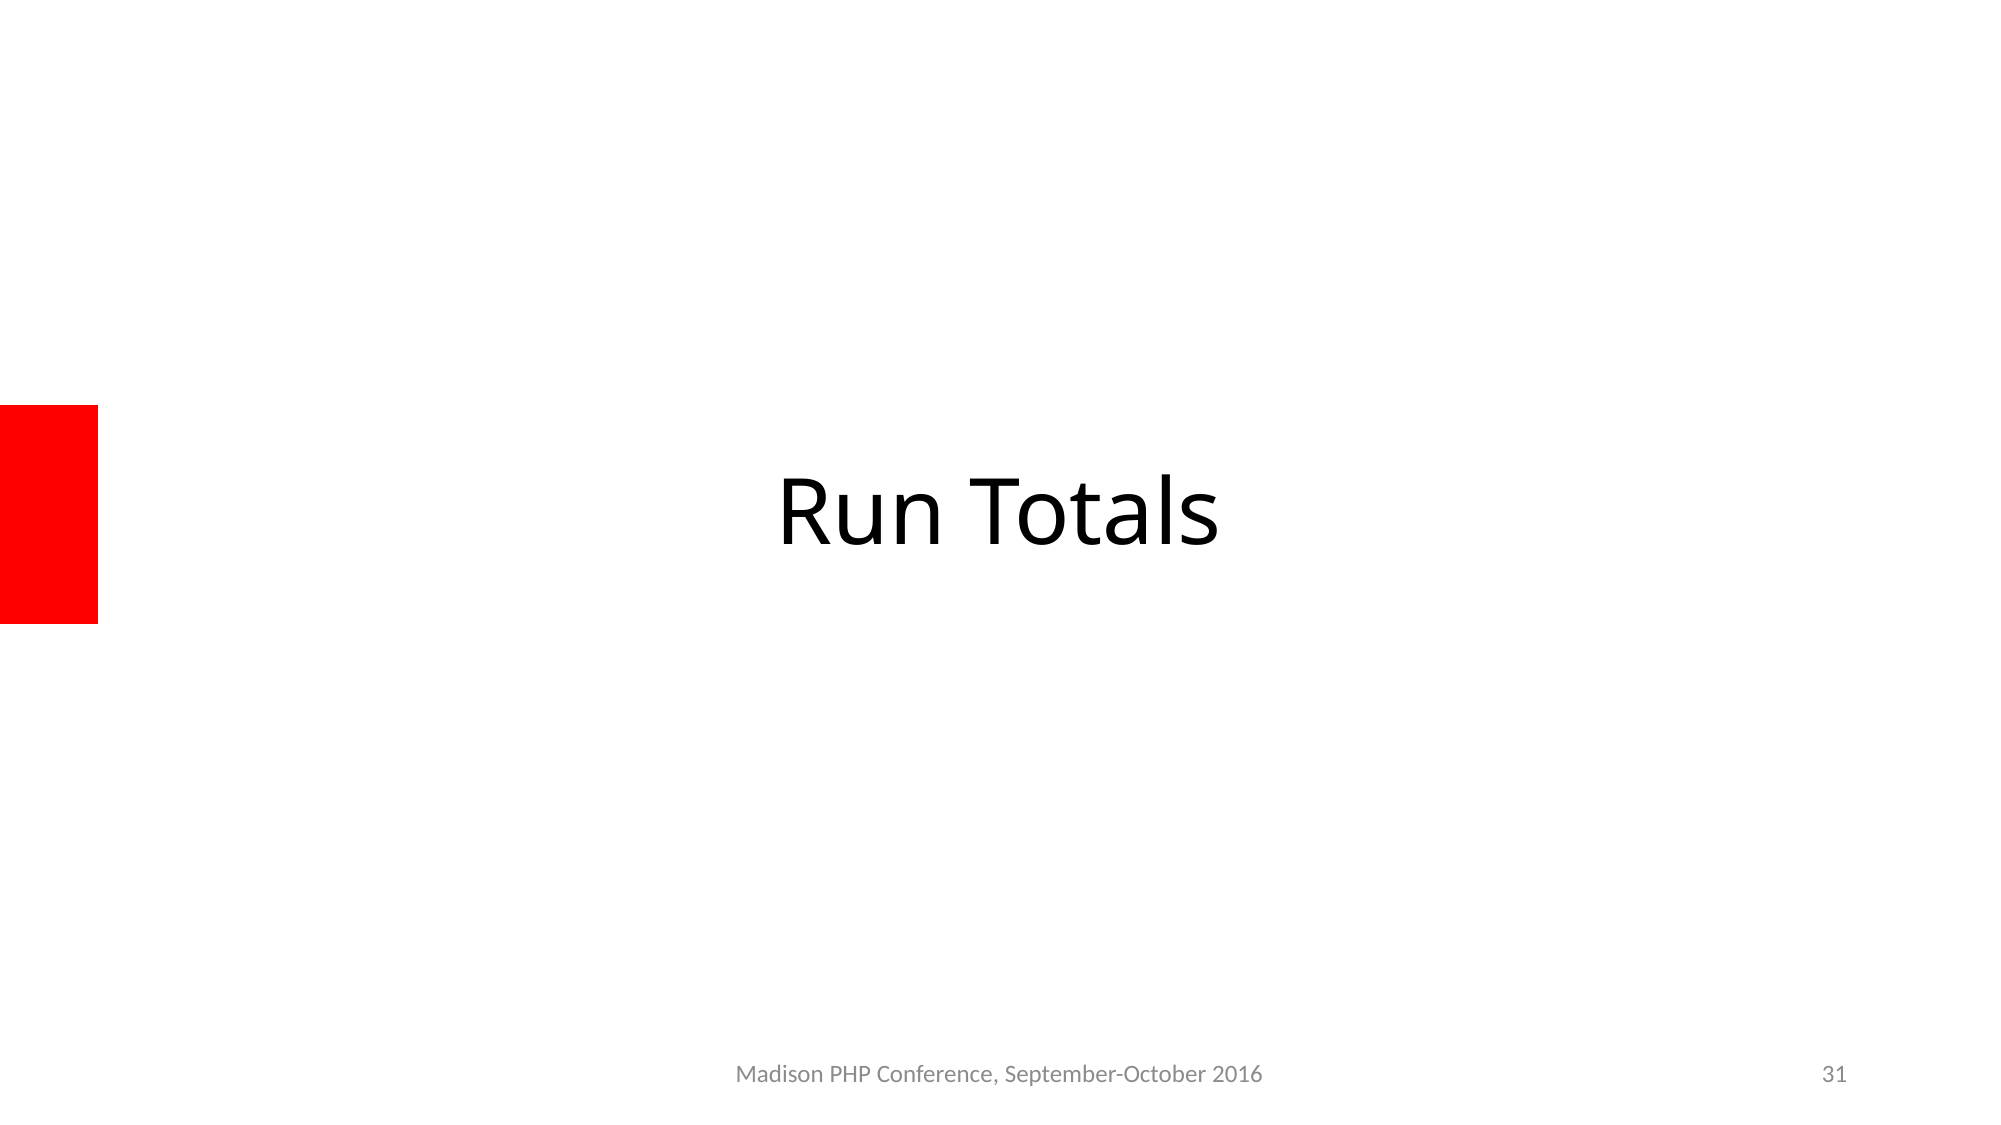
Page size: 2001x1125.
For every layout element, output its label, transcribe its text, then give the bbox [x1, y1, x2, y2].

title Run Totals [136, 280, 1862, 749]
footer Madison PHP Conference, September-October 2016 [662, 1042, 1338, 1103]
slide_number 31 [1412, 1042, 1863, 1103]
